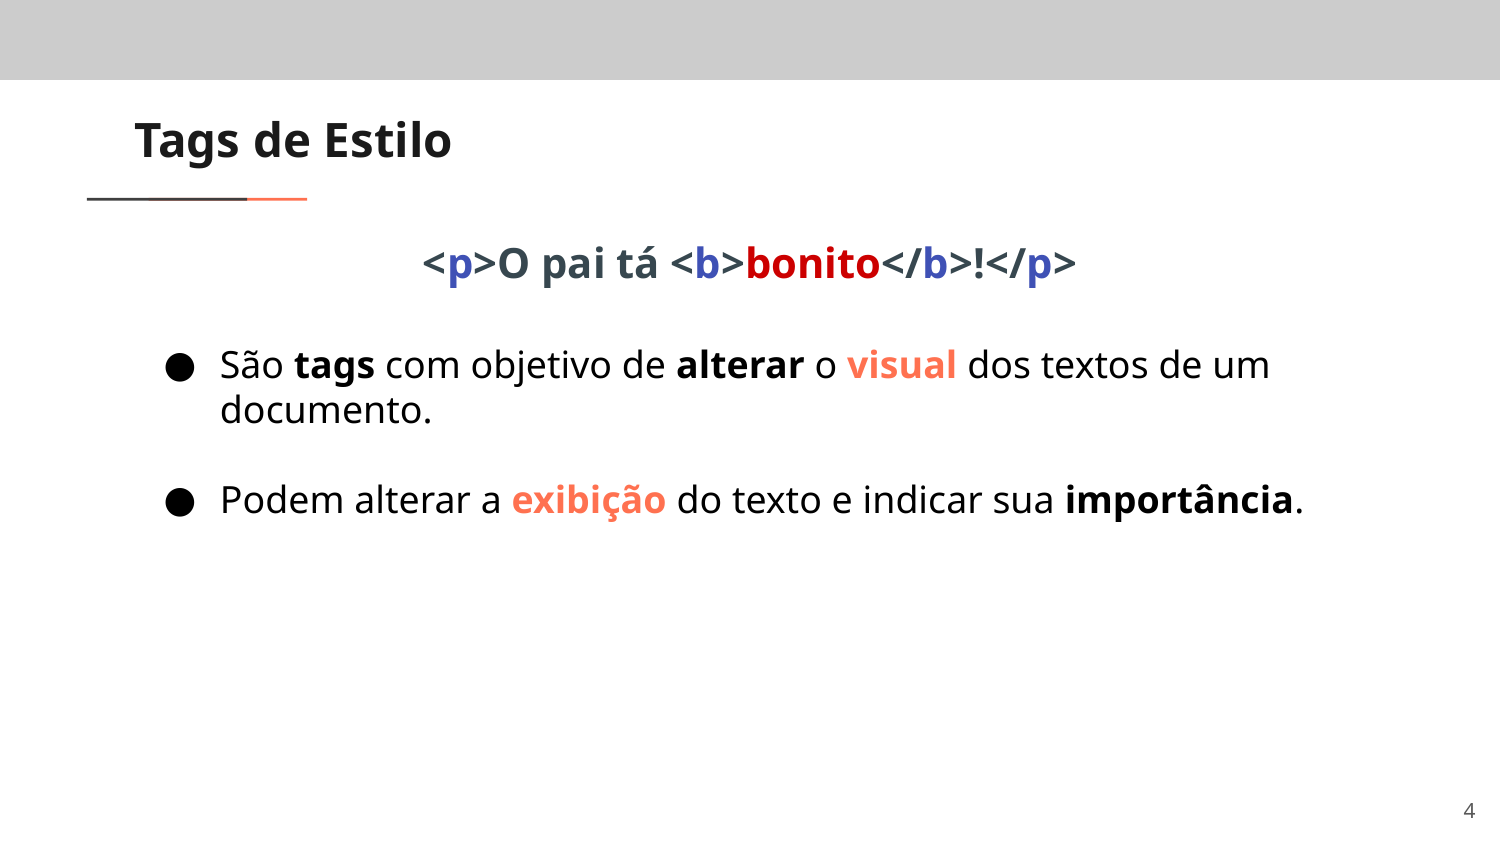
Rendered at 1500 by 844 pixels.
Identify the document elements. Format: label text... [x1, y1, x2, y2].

text_box São tags com objetivo de alterar o visual dos textos de um documento. Podem alterar a exibição do texto e indicar sua importância. [129, 326, 1381, 536]
text_box <p>O pai tá <b>bonito</b>!</p> [129, 221, 1371, 302]
title Tags de Estilo [119, 94, 1381, 183]
slide_number ‹#› [1400, 779, 1491, 844]
